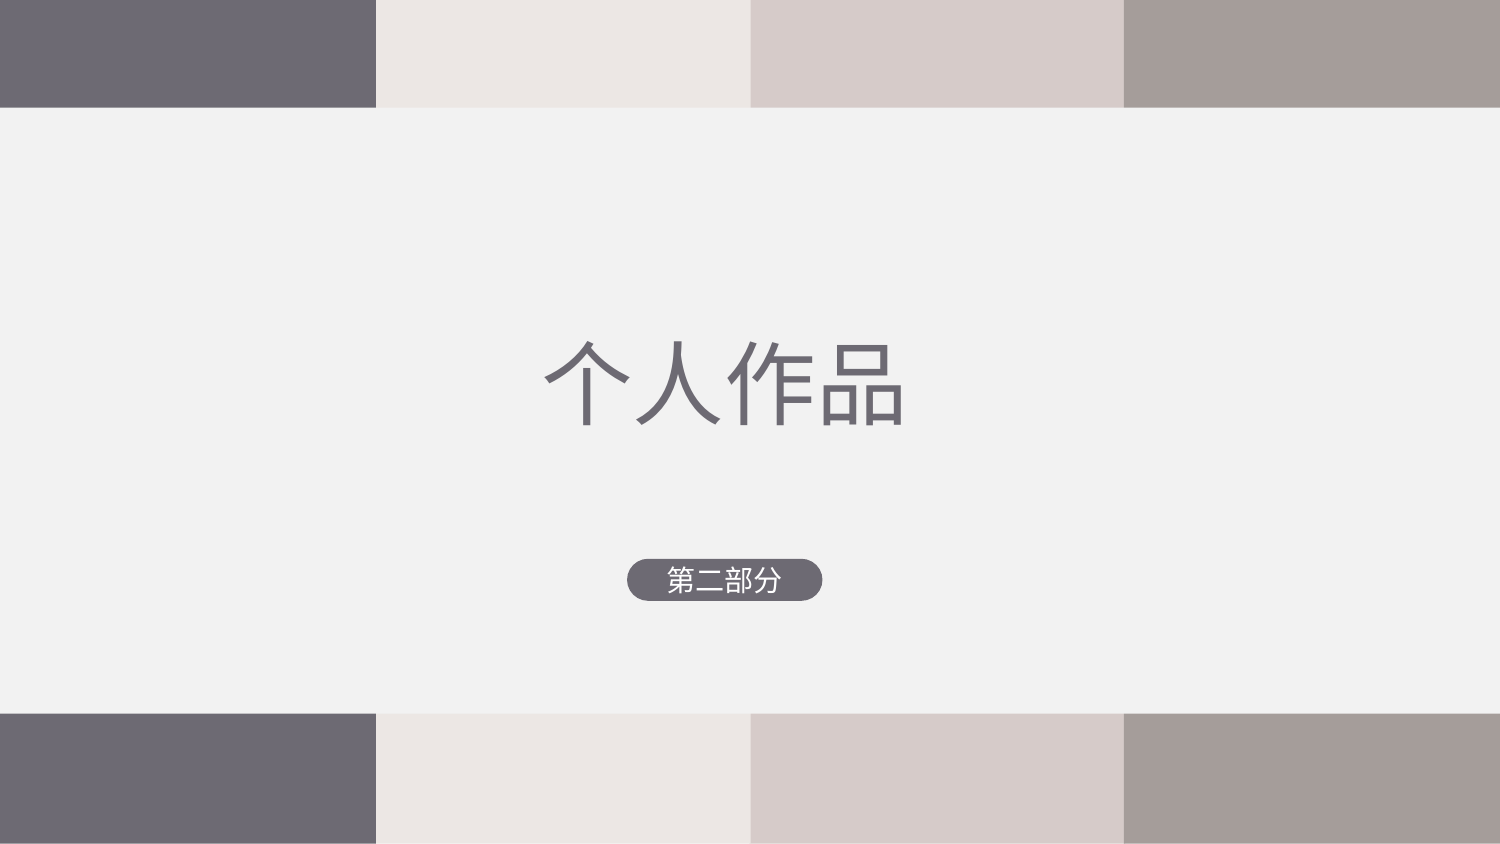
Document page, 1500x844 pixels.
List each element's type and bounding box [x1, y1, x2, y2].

text_box [0, 0, 1500, 844]
